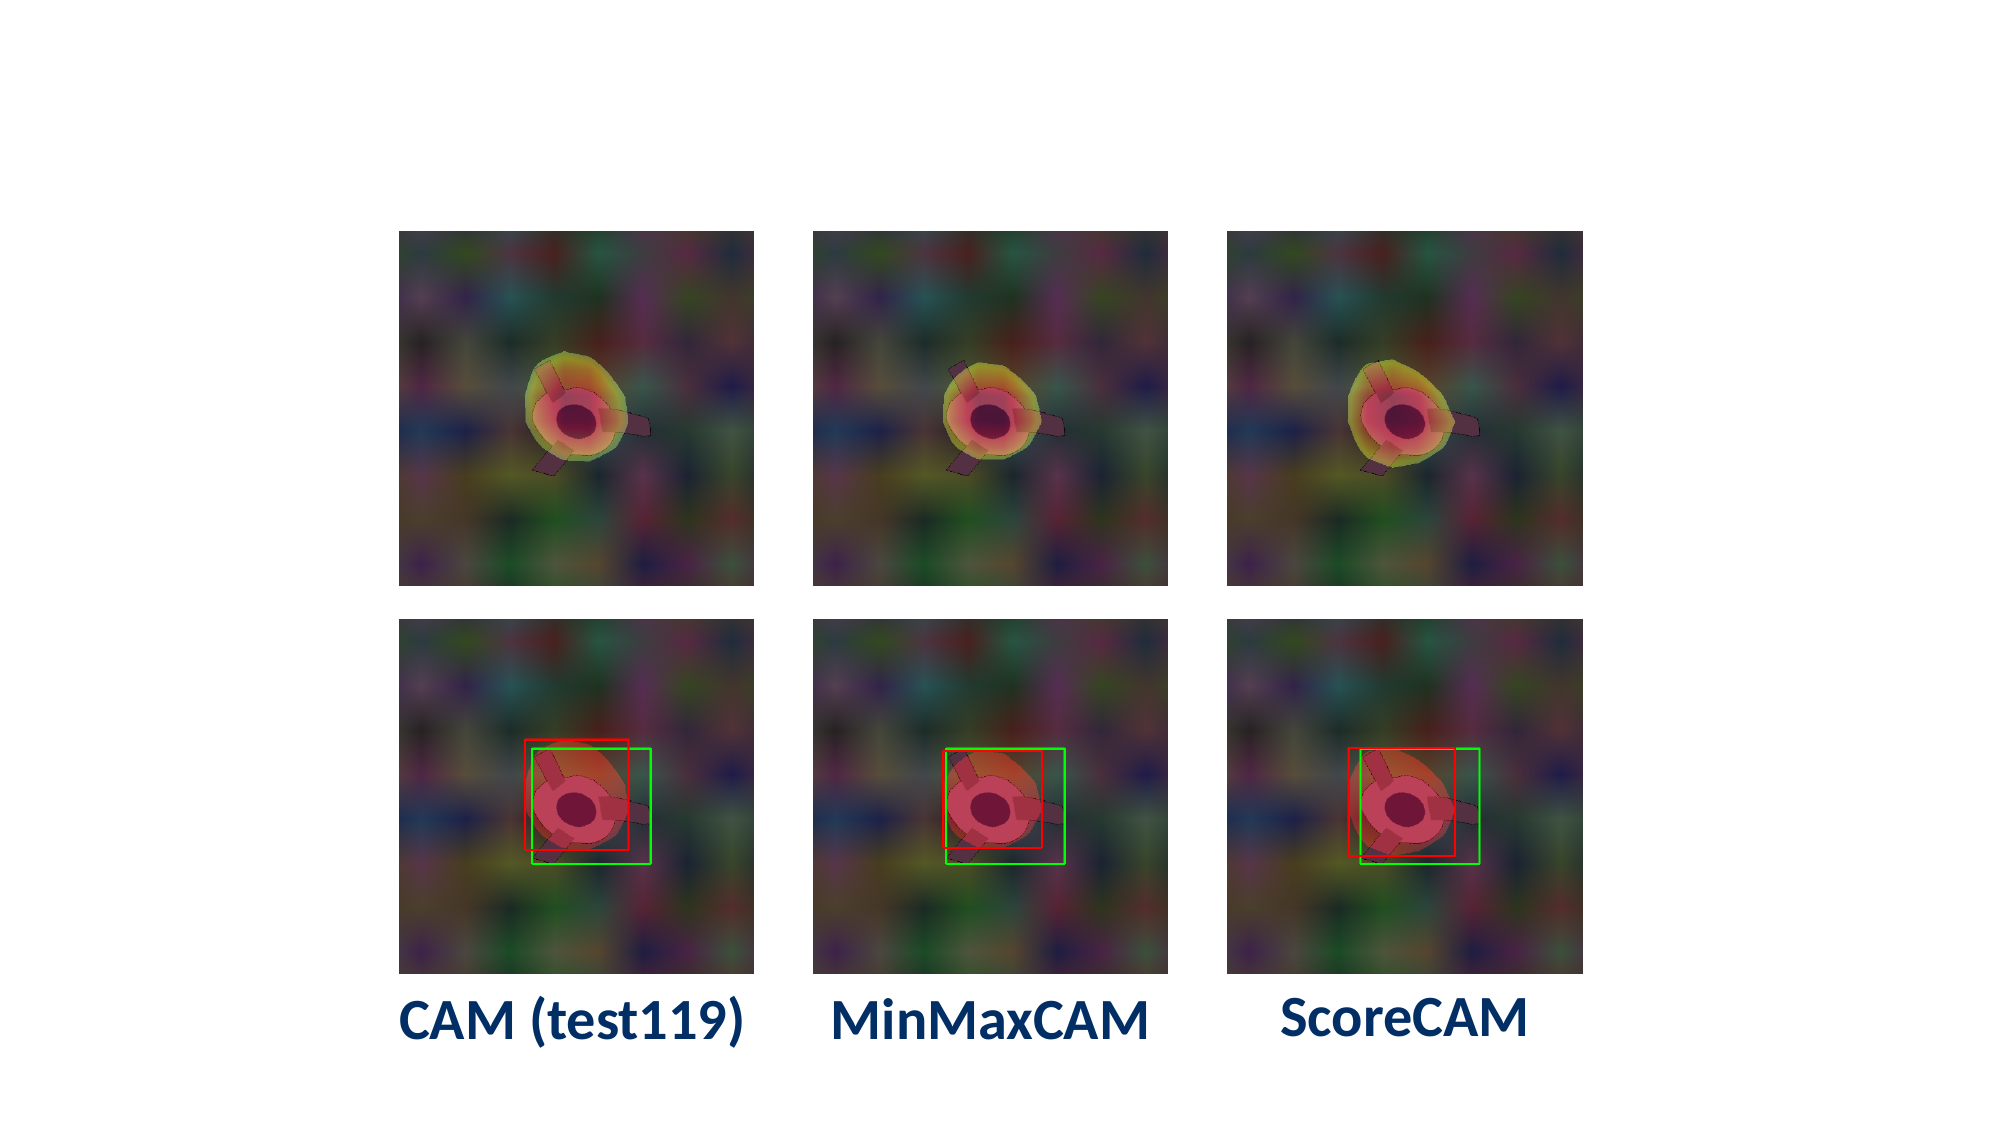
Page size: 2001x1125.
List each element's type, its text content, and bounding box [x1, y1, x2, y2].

picture [399, 619, 754, 974]
text_box MinMaxCAM [813, 981, 1168, 1015]
picture [399, 231, 754, 586]
picture [813, 231, 1168, 586]
picture [813, 619, 1168, 974]
text_box ScoreCAM [1227, 978, 1582, 1012]
picture [1227, 619, 1583, 974]
text_box CAM (test119) [399, 981, 754, 1015]
picture [1227, 231, 1583, 586]
